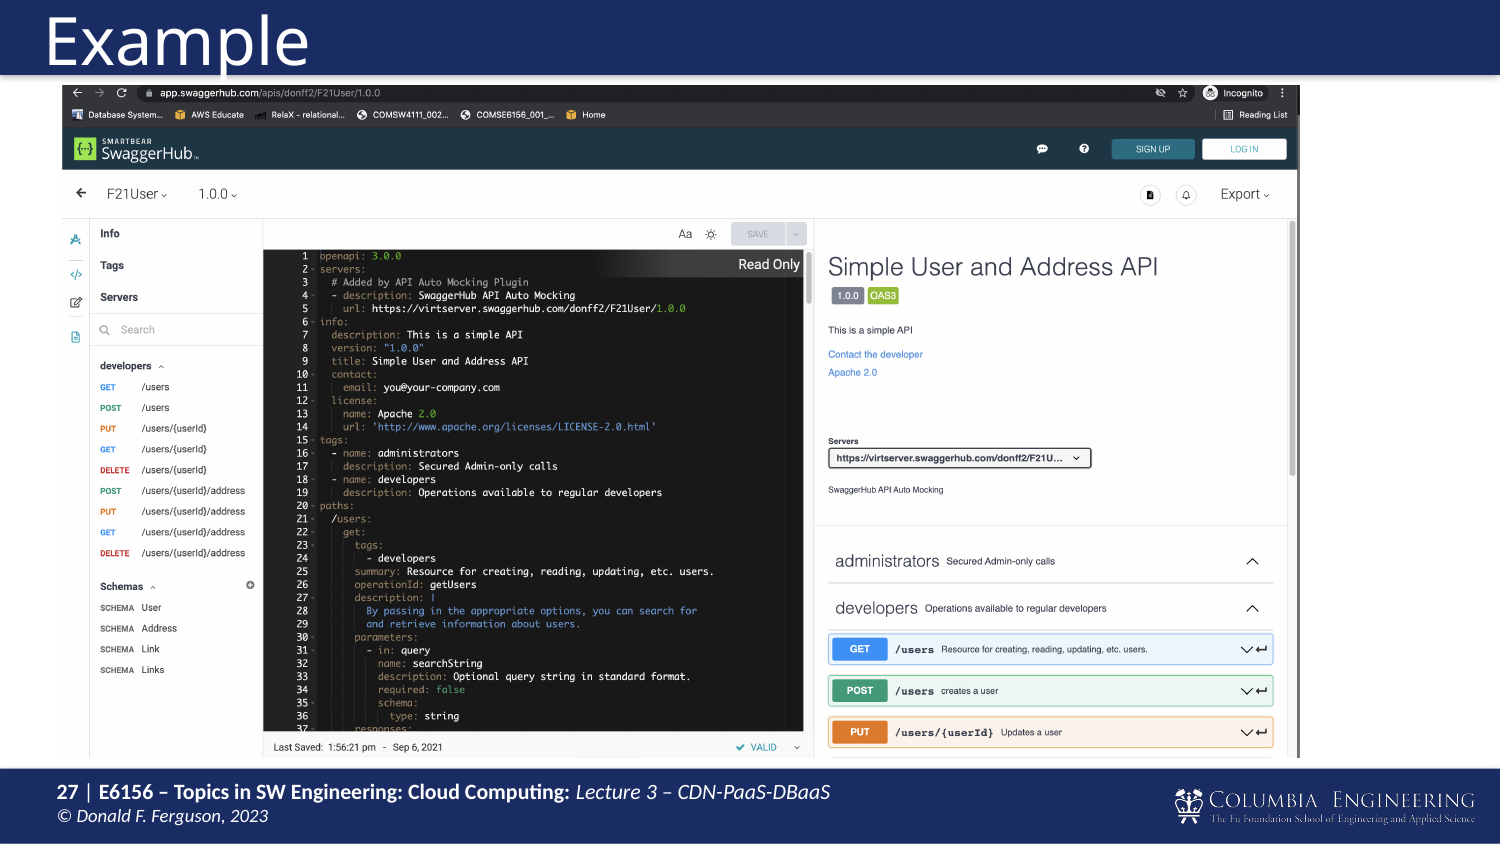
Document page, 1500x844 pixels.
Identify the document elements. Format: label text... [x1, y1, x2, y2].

picture [62, 85, 1301, 759]
title Example [28, 0, 1450, 73]
